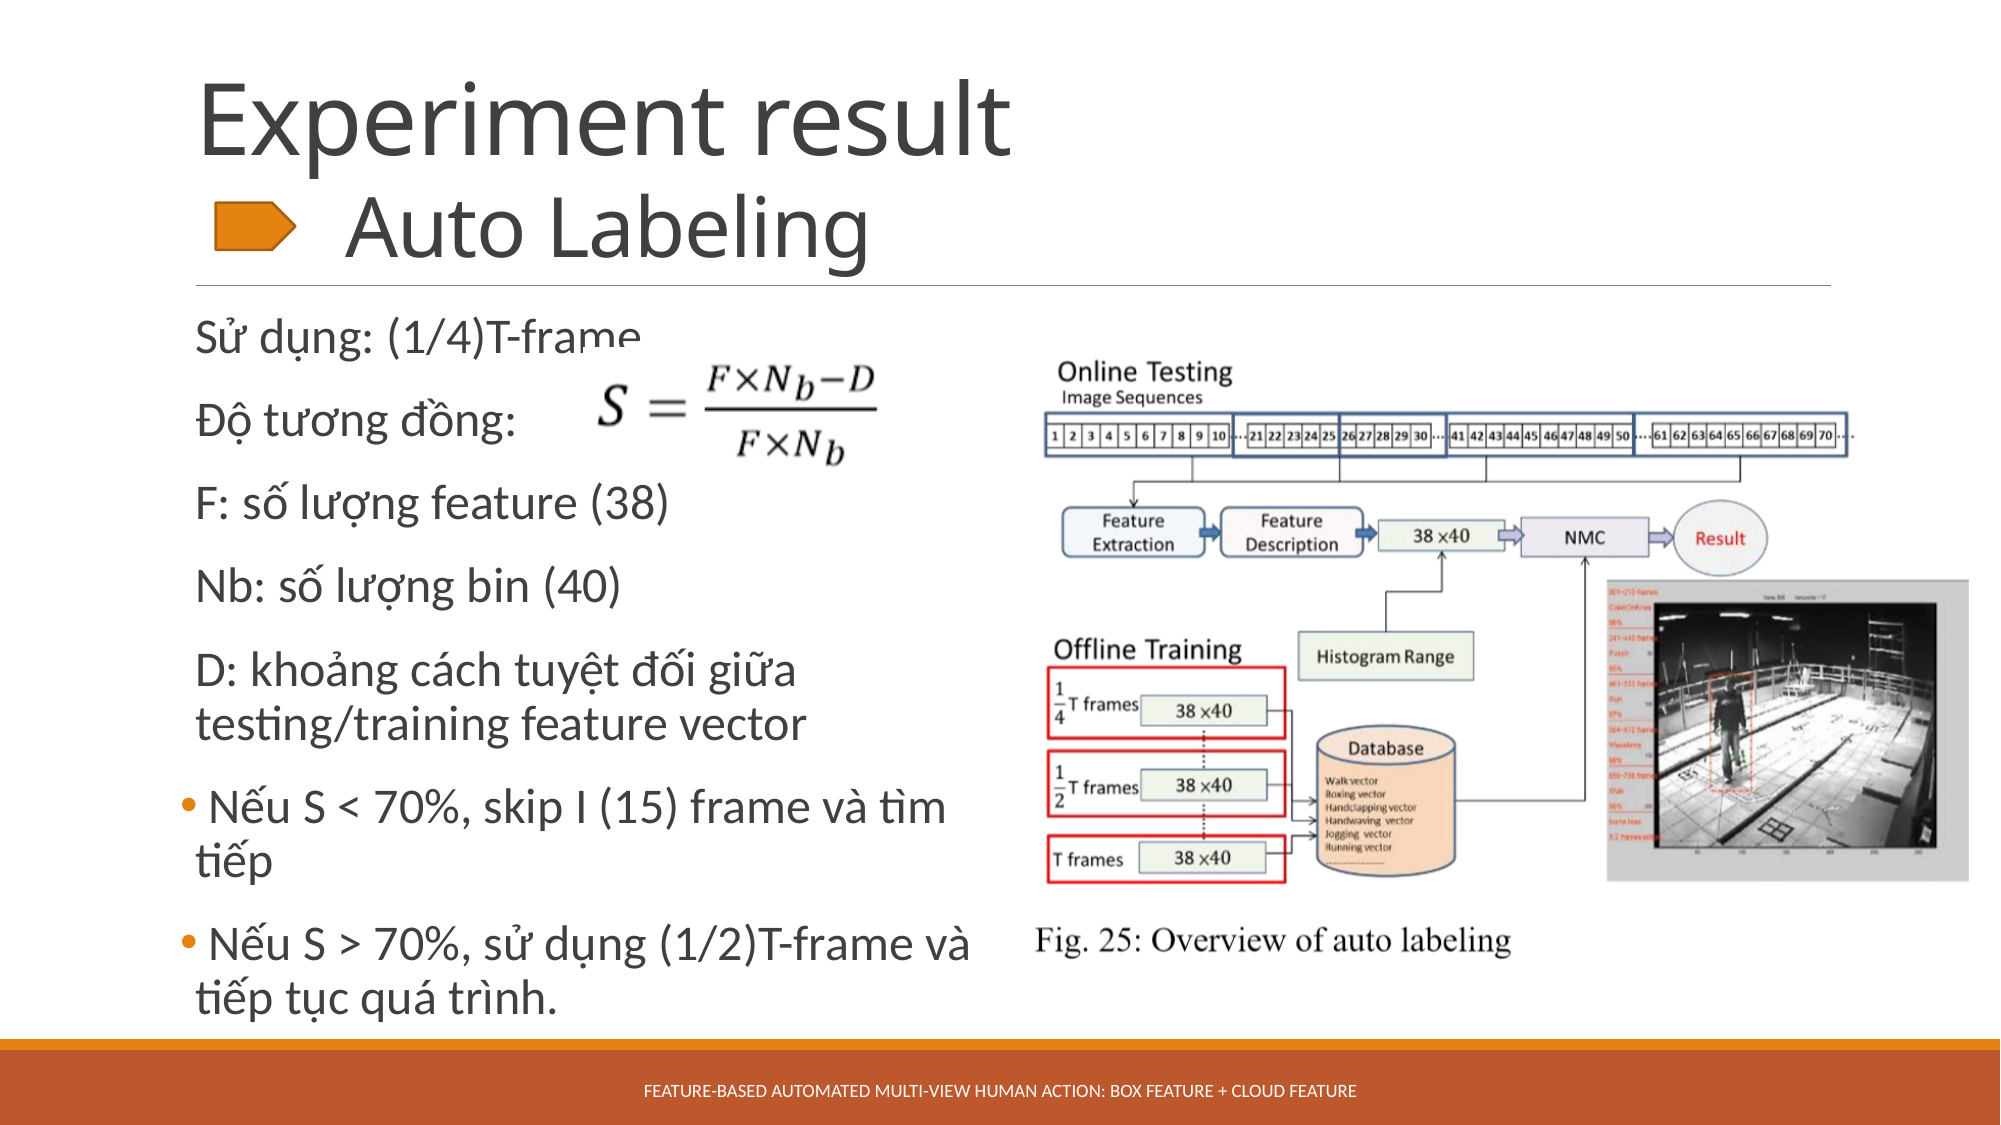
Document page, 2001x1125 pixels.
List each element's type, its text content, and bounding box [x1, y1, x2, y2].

text_box [214, 201, 297, 252]
picture [1035, 347, 1980, 964]
picture [582, 347, 897, 469]
footer Feature-based Automated Multi-view Human Action: Box feature + Cloud feature [604, 1059, 1396, 1120]
title Experiment result Auto Labeling [180, 47, 1830, 285]
list Sử dụng: (1/4)T-frame Độ tương đồng: F: số lượng feature (38) Nb: số lượng bin (40) D: khoảng cách tuyệt đối giữa testing/training feature vector Nếu S < 70%, skip I (15) frame và tìm tiếp Nếu S > 70%, sử dụng (1/2)T-frame và tiếp tục quá trình. [180, 302, 987, 1040]
